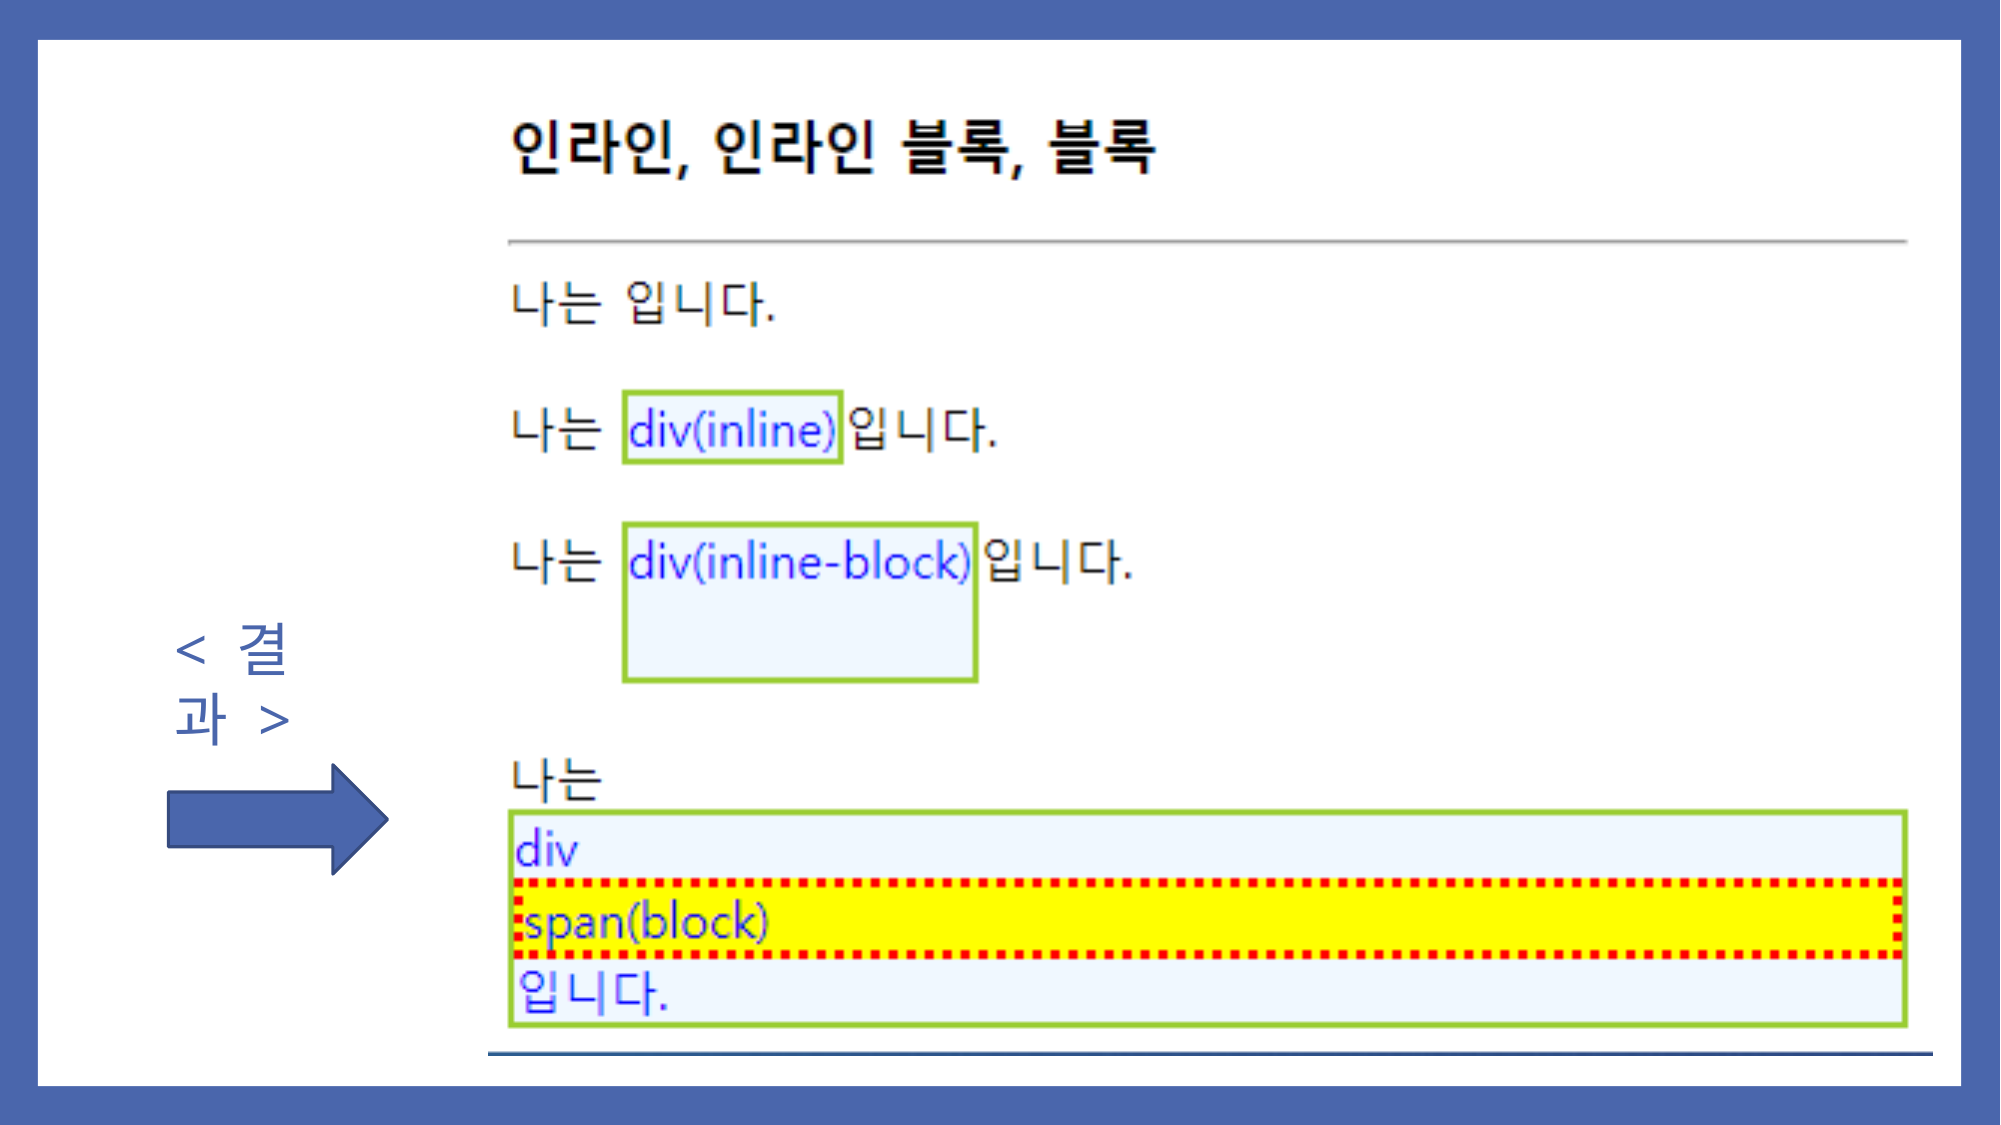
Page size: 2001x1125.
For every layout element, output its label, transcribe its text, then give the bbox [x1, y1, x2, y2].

text_box < 결과 > [159, 606, 397, 761]
text_box [166, 763, 389, 876]
picture [487, 81, 1933, 1057]
